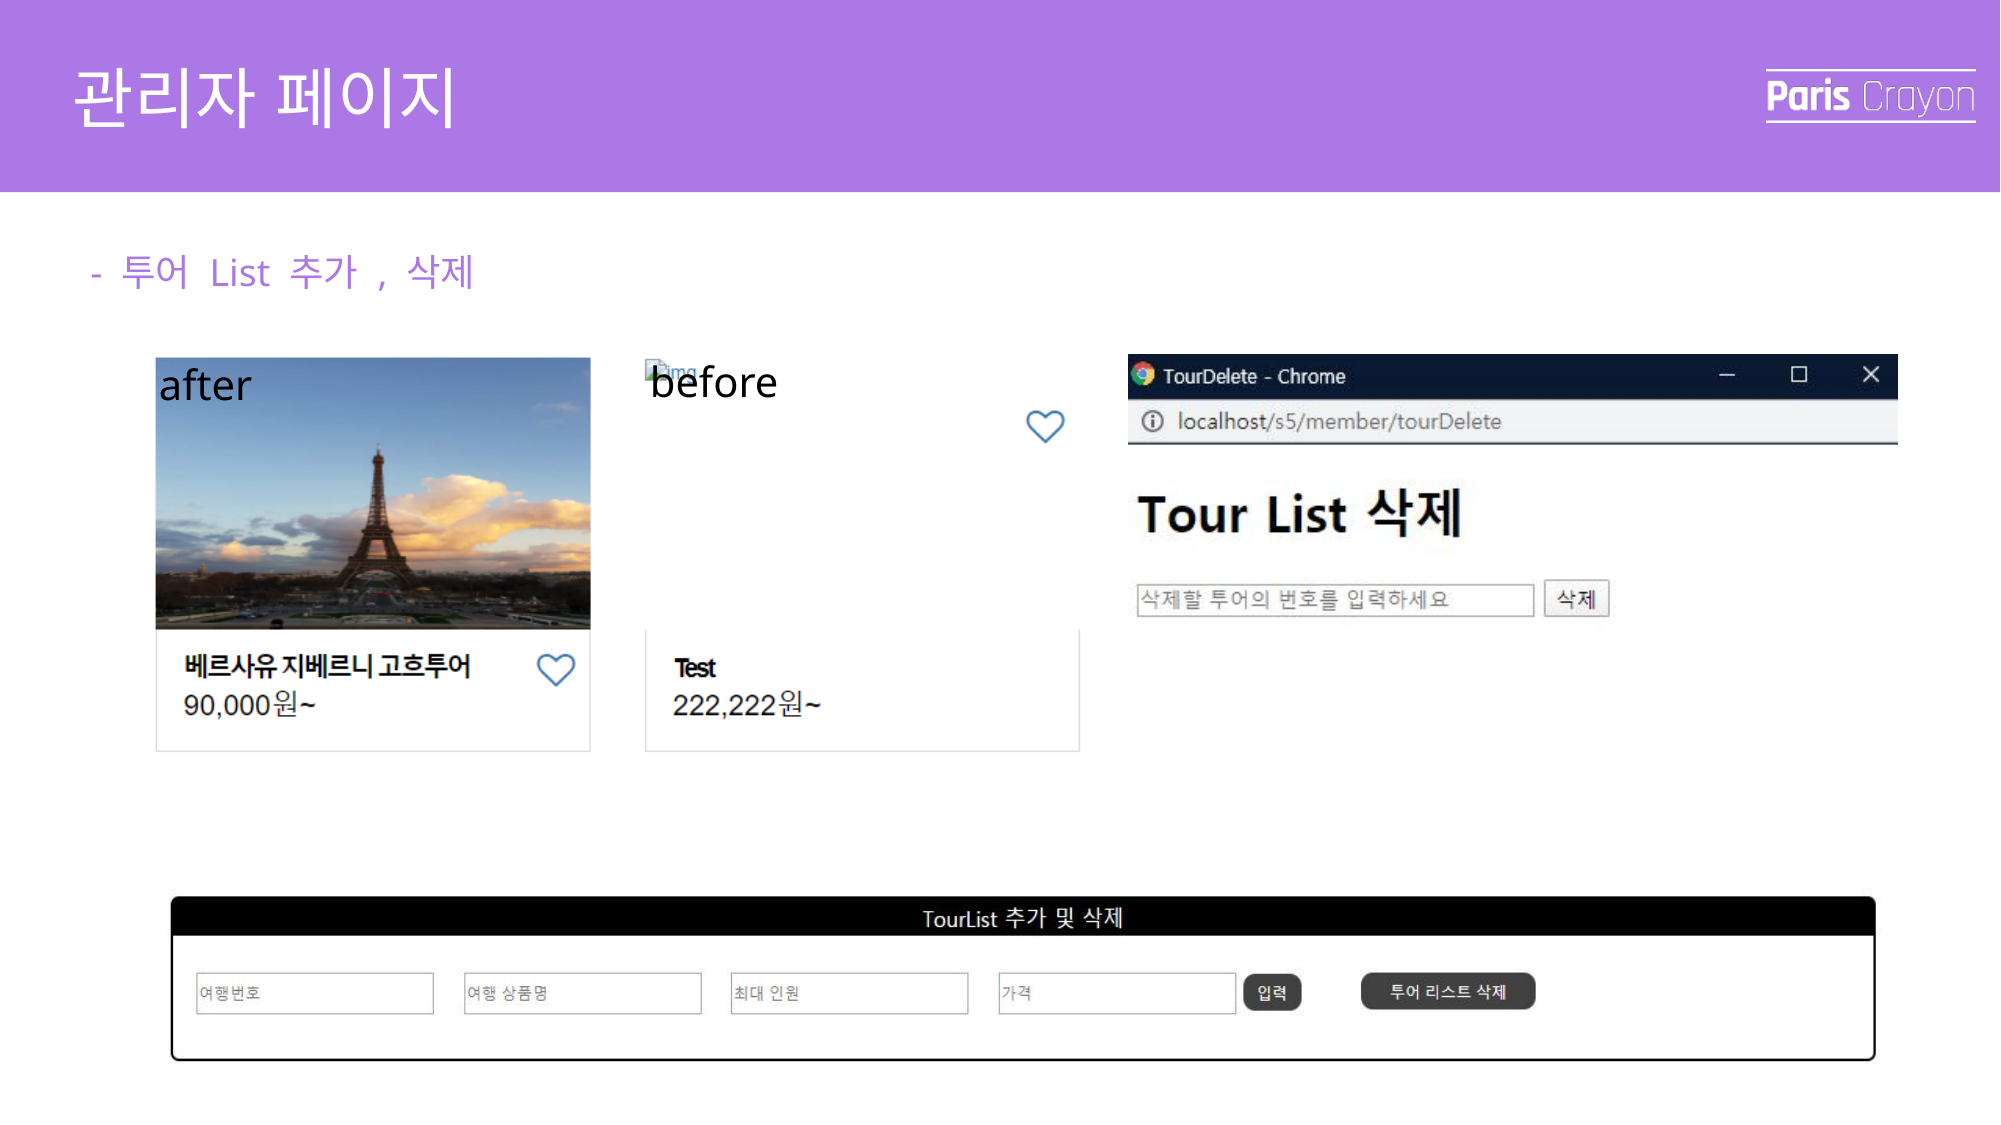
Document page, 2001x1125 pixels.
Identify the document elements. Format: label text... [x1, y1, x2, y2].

text_box [0, 0, 2000, 193]
text_box - 투어 List 추가 , 삭제 [75, 241, 1050, 302]
picture [1766, 69, 1976, 123]
text_box 관리자 페이지 [58, 49, 736, 145]
picture [130, 336, 1106, 782]
picture [1128, 354, 1898, 799]
picture [158, 878, 1898, 1076]
